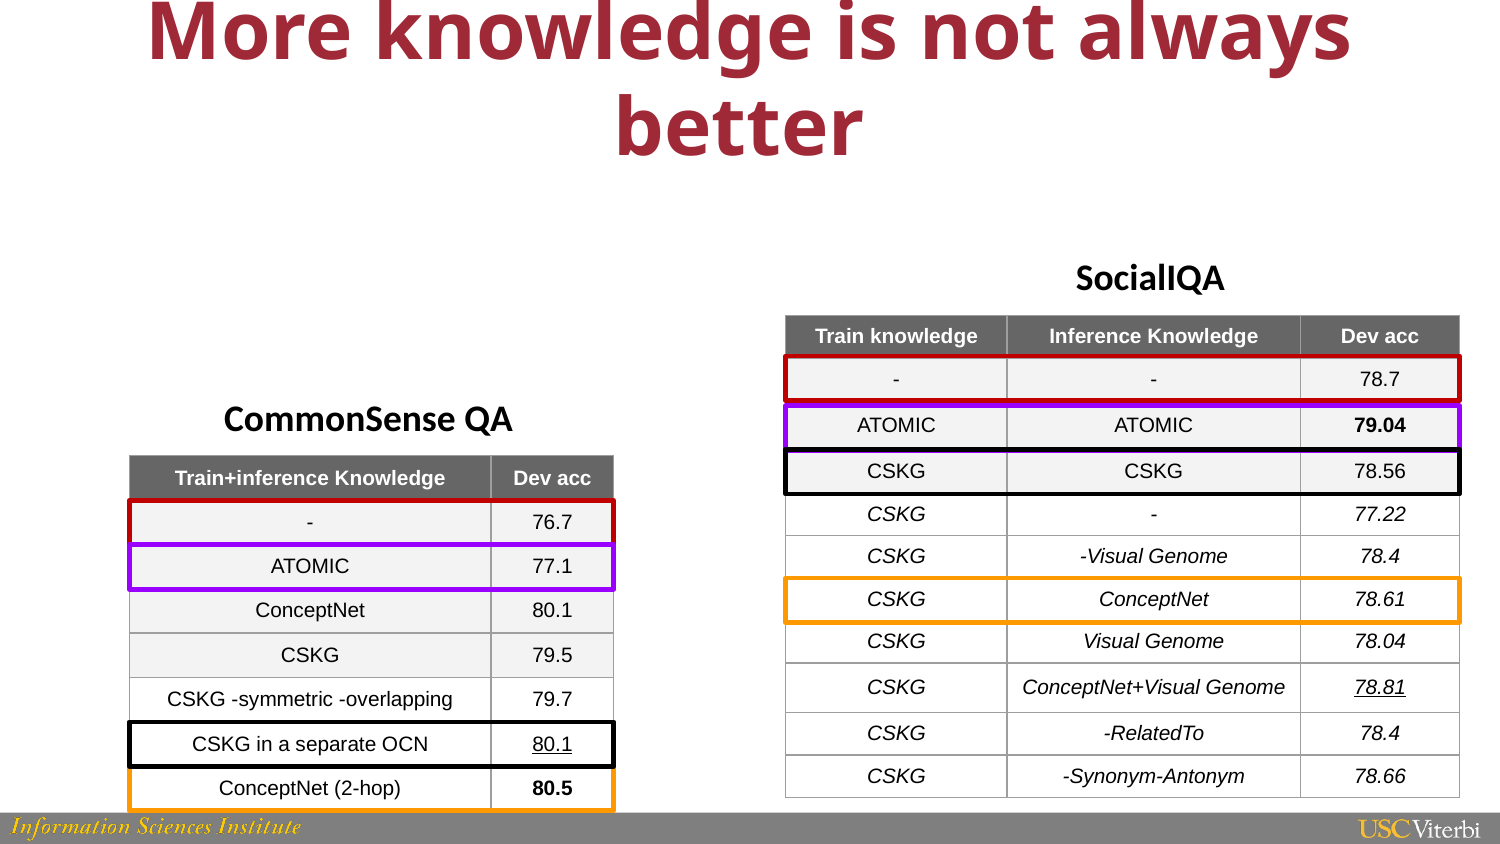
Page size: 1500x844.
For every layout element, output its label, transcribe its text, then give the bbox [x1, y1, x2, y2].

table_cell 79.5 [492, 634, 613, 677]
table_header Train knowledge [786, 316, 1006, 356]
table_cell - [1008, 494, 1300, 535]
table_cell ConceptNet+Visual Genome [1008, 664, 1300, 712]
table_cell 78.4 [1301, 536, 1459, 577]
table_header Train+inference Knowledge [130, 456, 490, 500]
table_cell CSKG [786, 623, 1006, 662]
text_box CommonSense QA [148, 374, 589, 449]
table_cell CSKG [786, 756, 1006, 797]
picture [1358, 819, 1495, 839]
text_box [129, 500, 614, 544]
text_box [785, 449, 1460, 494]
table_cell CSKG -symmetric -overlapping [130, 678, 490, 721]
table_cell 78.4 [1301, 713, 1459, 754]
table_cell CSKG [786, 664, 1006, 712]
table_cell CSKG [130, 634, 490, 677]
text_box SocialIQA [942, 233, 1359, 308]
title More knowledge is not always better [0, 0, 1500, 152]
table_cell 79.04 [1301, 401, 1459, 405]
table_cell ConceptNet [130, 590, 490, 632]
table_cell -Synonym-Antonym [1008, 756, 1300, 797]
table_cell CSKG [786, 536, 1006, 577]
table_cell 80.1 [492, 590, 613, 632]
table_cell -Visual Genome [1008, 536, 1300, 577]
table_cell 77.22 [1301, 494, 1459, 535]
table_cell CSKG [786, 713, 1006, 754]
table_cell ATOMIC [786, 401, 1006, 405]
table_header Dev acc [492, 456, 613, 500]
table_cell 78.04 [1301, 623, 1459, 662]
table_cell CSKG [786, 494, 1006, 535]
table_cell -RelatedTo [1008, 713, 1300, 754]
table_header Dev acc [1301, 316, 1459, 356]
text_box [129, 721, 614, 767]
table_cell 78.66 [1301, 756, 1459, 797]
text_box [129, 767, 614, 811]
picture [9, 817, 301, 841]
table_cell ATOMIC [1008, 401, 1300, 405]
text_box [785, 356, 1460, 401]
table_cell 78.81 [1301, 664, 1459, 712]
text_box [785, 577, 1460, 623]
table_header Inference Knowledge [1008, 316, 1300, 356]
text_box [785, 405, 1460, 449]
text_box [129, 544, 614, 590]
table_cell Visual Genome [1008, 623, 1300, 662]
table_cell 79.7 [492, 678, 613, 721]
